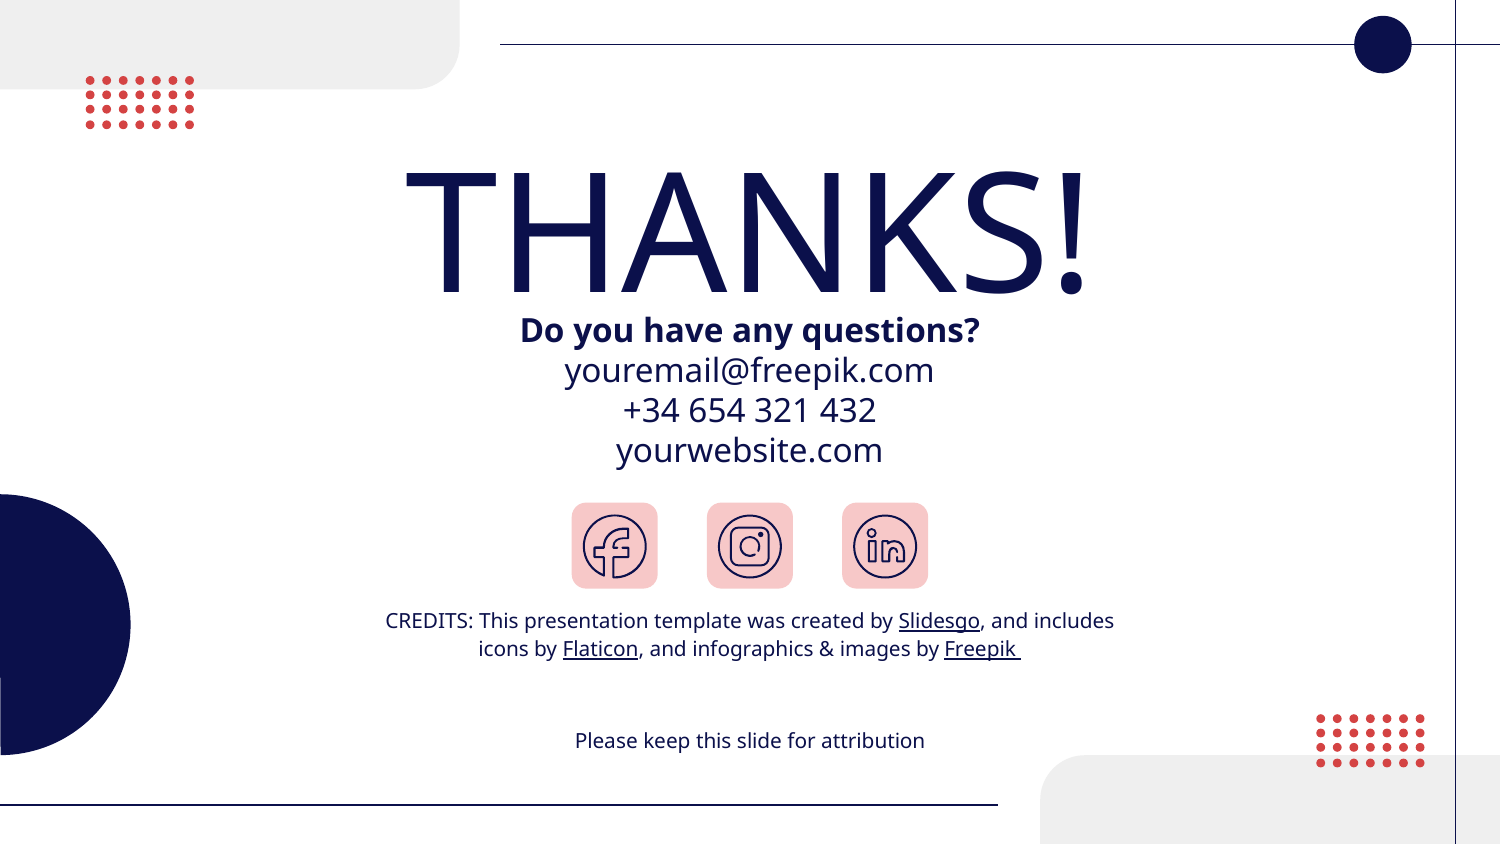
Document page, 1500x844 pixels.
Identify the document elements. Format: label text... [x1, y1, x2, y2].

text_box [706, 502, 793, 589]
title THANKS! [308, 111, 1192, 285]
text_box [842, 502, 929, 589]
text_box [571, 502, 658, 589]
text_box [582, 514, 647, 579]
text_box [852, 514, 918, 579]
text_box Please keep this slide for attribution [409, 712, 1091, 756]
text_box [717, 514, 783, 579]
subtitle Do you have any questions? youremail@freepik.com +34 654 321 432 yourwebsite.com [308, 302, 1192, 476]
